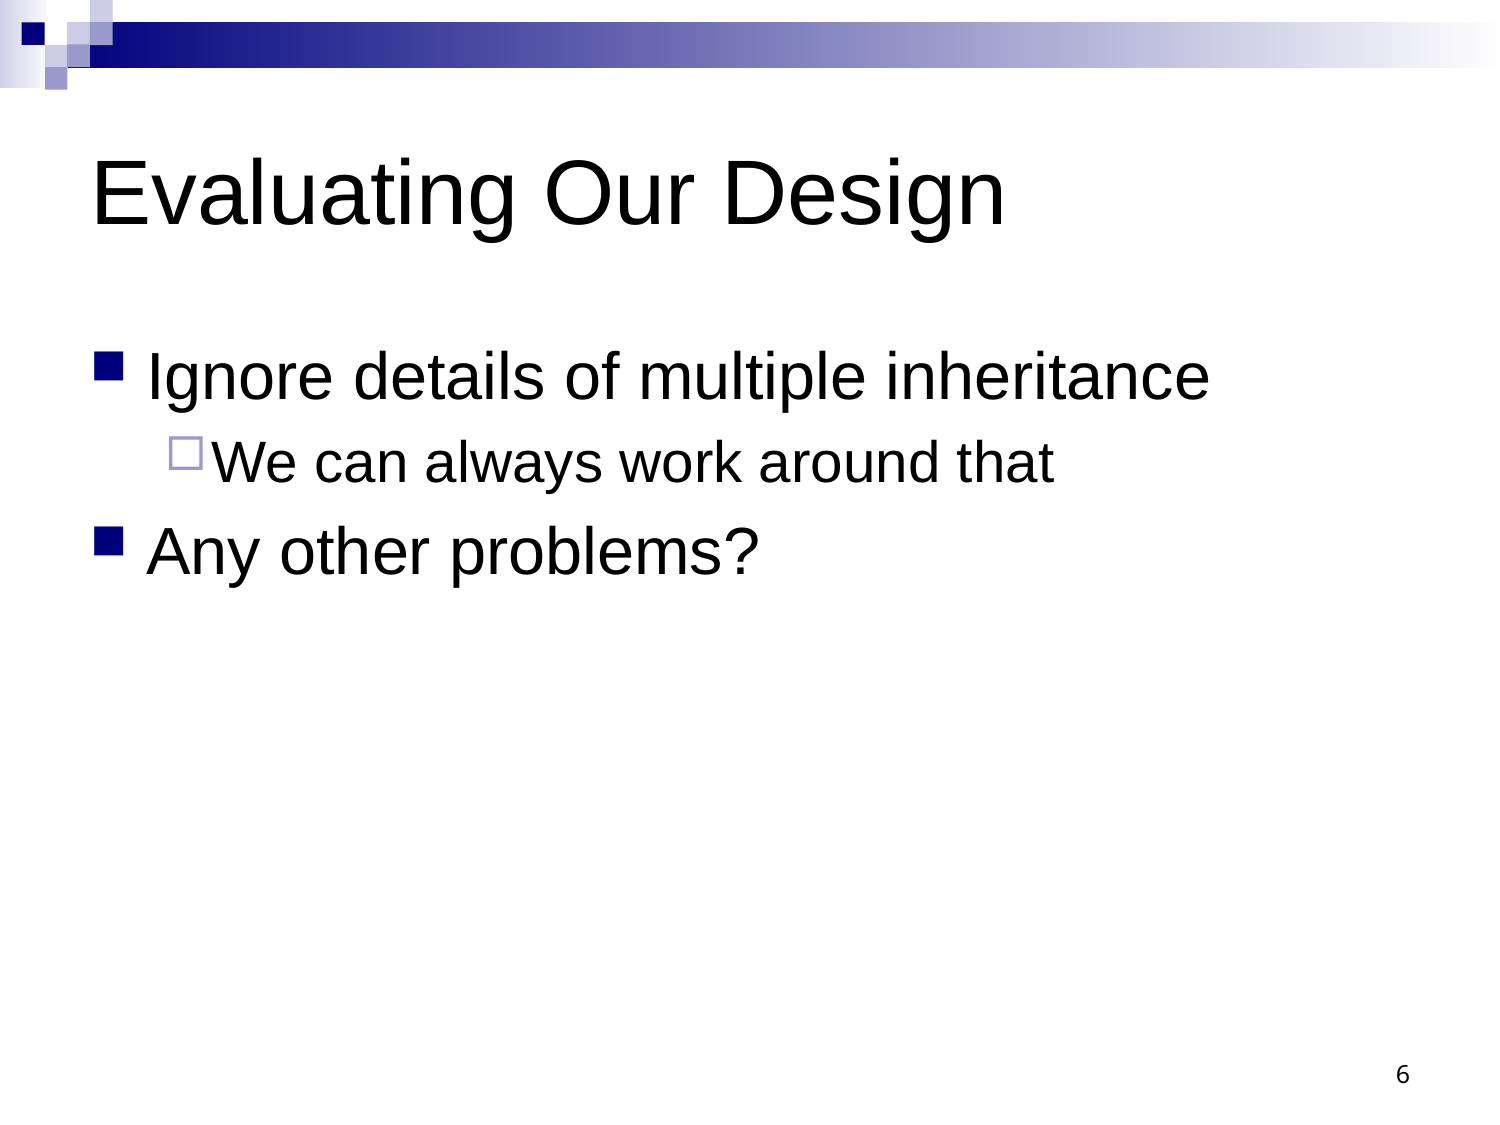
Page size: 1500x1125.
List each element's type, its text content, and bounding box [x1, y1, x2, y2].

title Evaluating Our Design [75, 75, 1425, 300]
slide_number 6 [1074, 1025, 1425, 1100]
list Ignore details of multiple inheritance We can always work around that Any other problems? [75, 324, 1425, 963]
